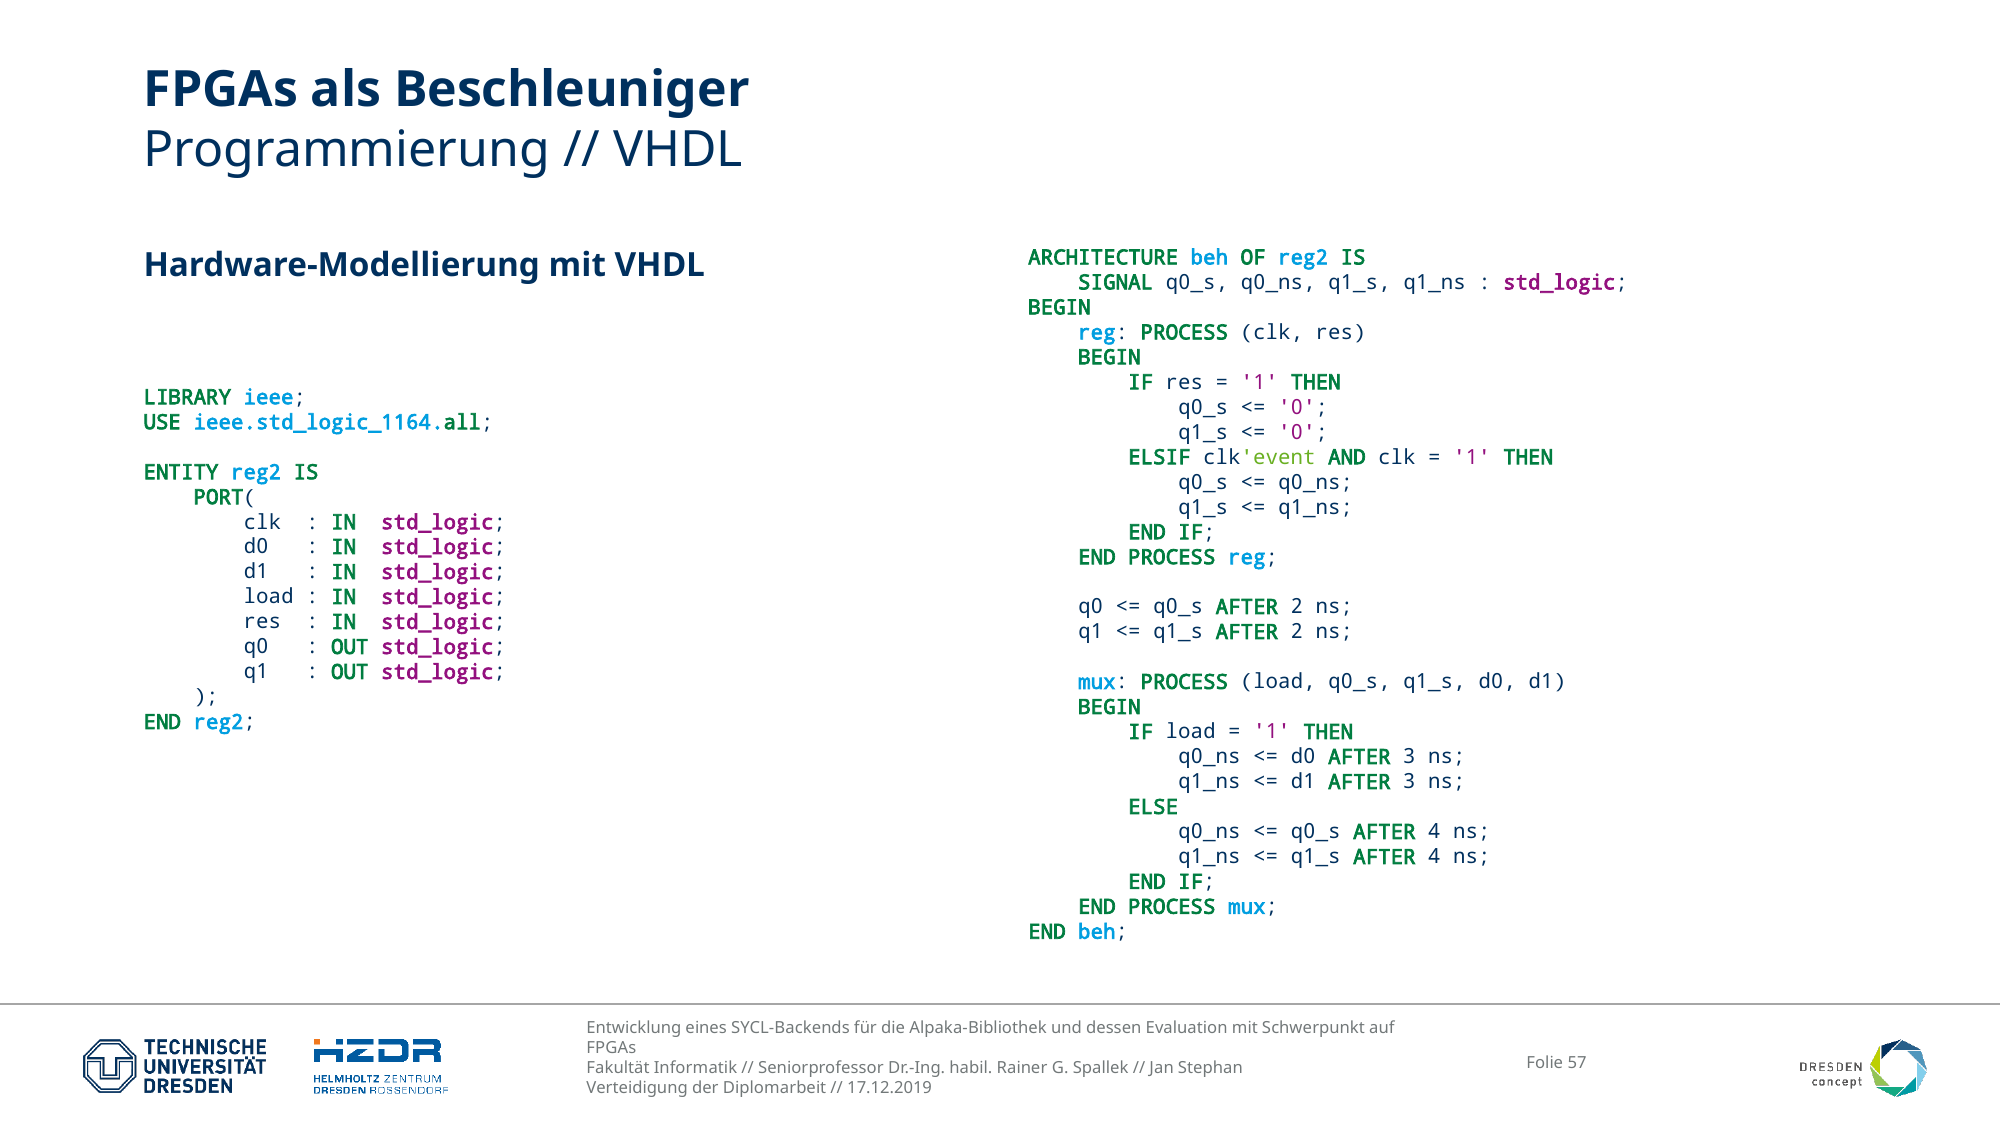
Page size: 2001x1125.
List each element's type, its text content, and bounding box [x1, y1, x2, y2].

picture [1800, 1039, 1927, 1097]
list ARCHITECTURE beh OF reg2 IS SIGNAL q0_s, q0_ns, q1_s, q1_ns : std_logic; BEGIN reg: PROCESS (clk, res) BEGIN IF res = ′1′ THEN q0_s <= ′0′; q1_s <= ′0′; ELSIF clk′event AND clk = ′1′ THEN q0_s <= q0_ns; q1_s <= q1_ns; END IF; END PROCESS reg; q0 <= q0_s AFTER 2 ns; q1 <= q1_s AFTER 2 ns; mux: PROCESS (load, q0_s, q1_s, d0, d1) BEGIN IF load = ′1′ THEN q0_ns <= d0 AFTER 3 ns; q1_ns <= d1 AFTER 3 ns; ELSE q0_ns <= q0_s AFTER 4 ns; q1_ns <= q1_s AFTER 4 ns; END IF; END PROCESS mux; END beh; [1028, 243, 1880, 957]
picture [83, 1039, 266, 1093]
title FPGAs als Beschleuniger Programmierung // VHDL [143, 56, 1880, 169]
picture [302, 1027, 459, 1105]
list Hardware-Modellierung mit VHDL LIBRARY ieee; USE ieee.std_logic_1164.all; ENTITY reg2 IS PORT( clk : IN std_logic; d0 : IN std_logic; d1 : IN std_logic; load : IN std_logic; res : IN std_logic; q0 : OUT std_logic; q1 : OUT std_logic; ); END reg2; [143, 243, 996, 957]
